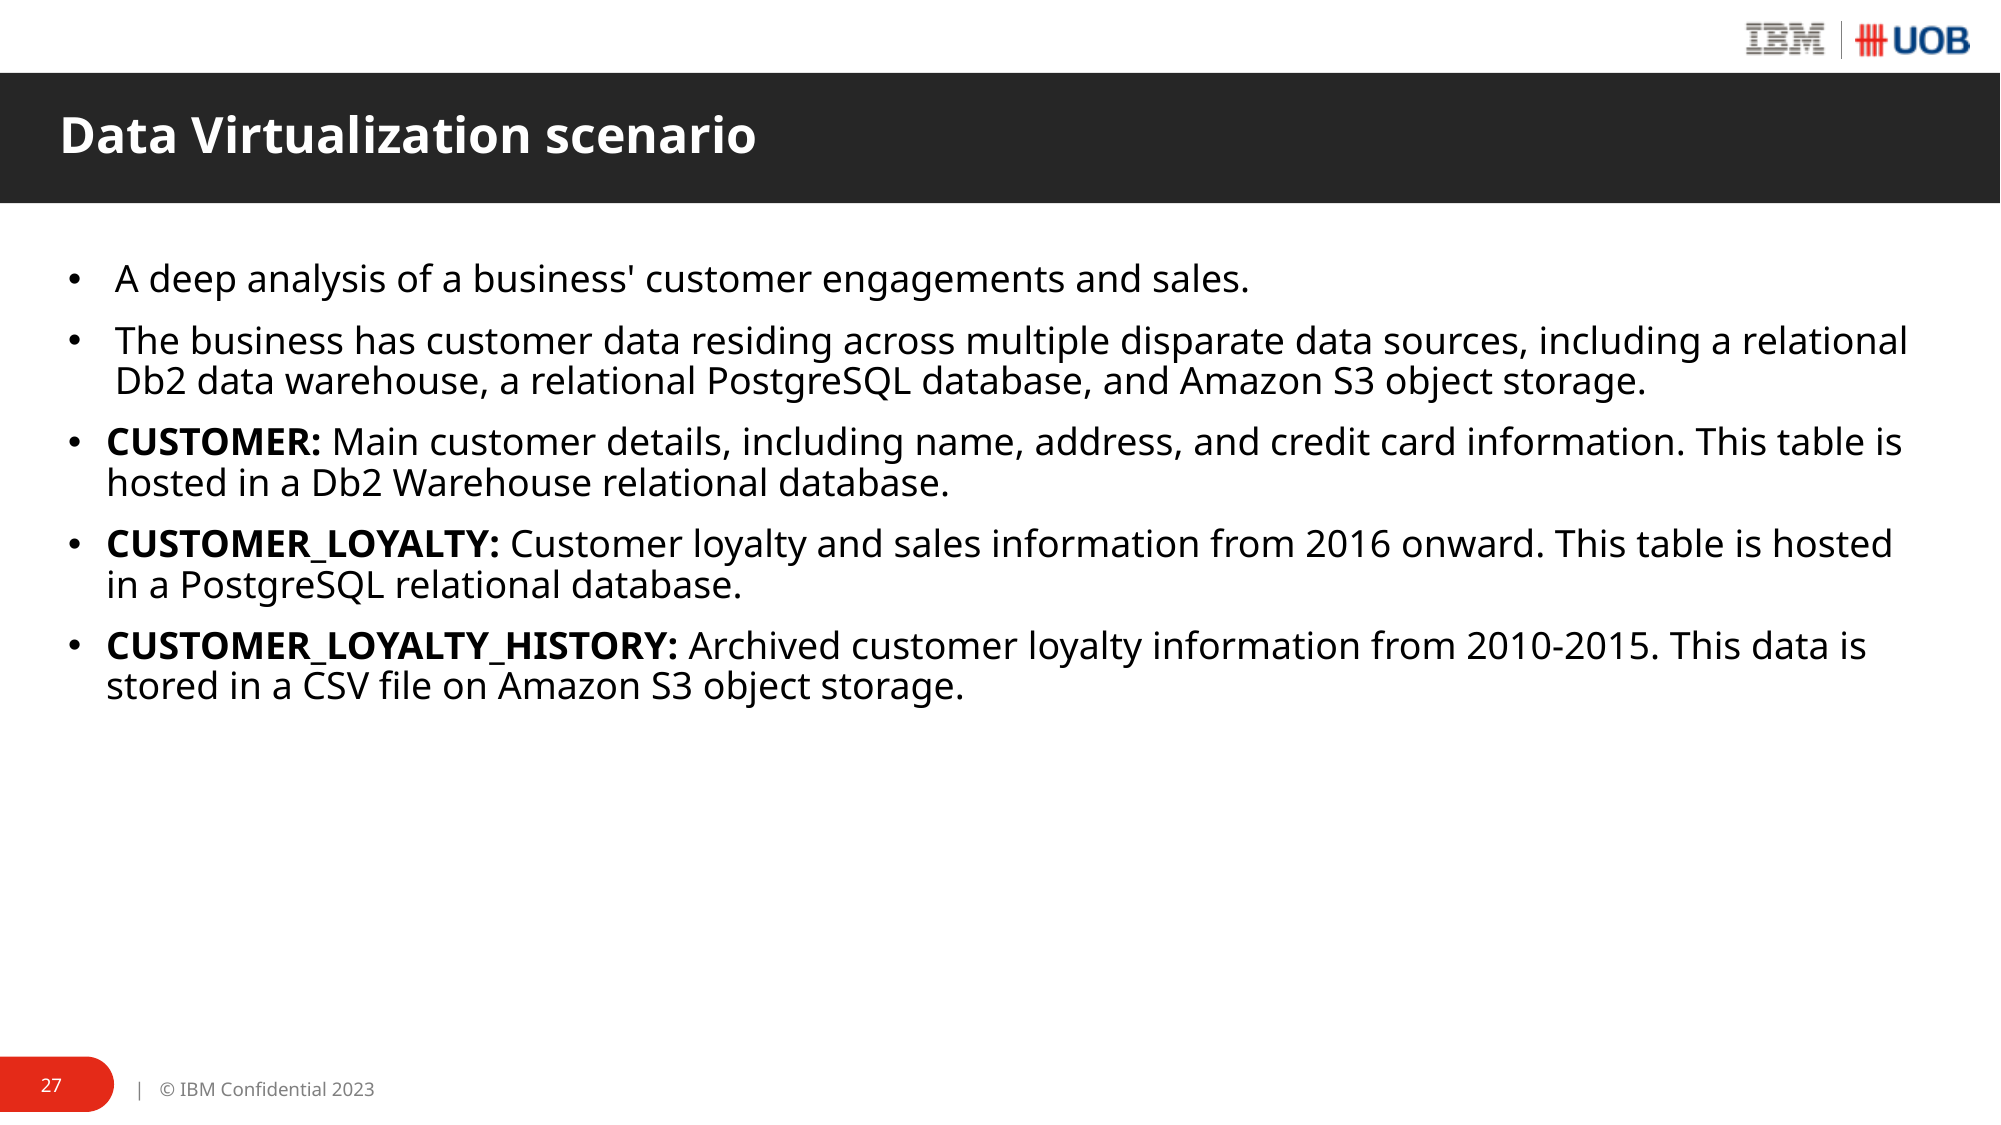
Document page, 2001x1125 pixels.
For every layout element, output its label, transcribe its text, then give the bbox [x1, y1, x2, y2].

list A deep analysis of a business' customer engagements and sales. The business has customer data residing across multiple disparate data sources, including a relational Db2 data warehouse, a relational PostgreSQL database, and Amazon S3 object storage. CUSTOMER: Main customer details, including name, address, and credit card information. This table is hosted in a Db2 Warehouse relational database. CUSTOMER_LOYALTY: Customer loyalty and sales information from 2016 onward. This table is hosted in a PostgreSQL relational database. CUSTOMER_LOYALTY_HISTORY: Archived customer loyalty information from 2010-2015. This data is stored in a CSV file on Amazon S3 object storage. [59, 256, 1937, 1007]
picture [1855, 10, 1970, 71]
title Data Virtualization scenario [59, 102, 1937, 174]
